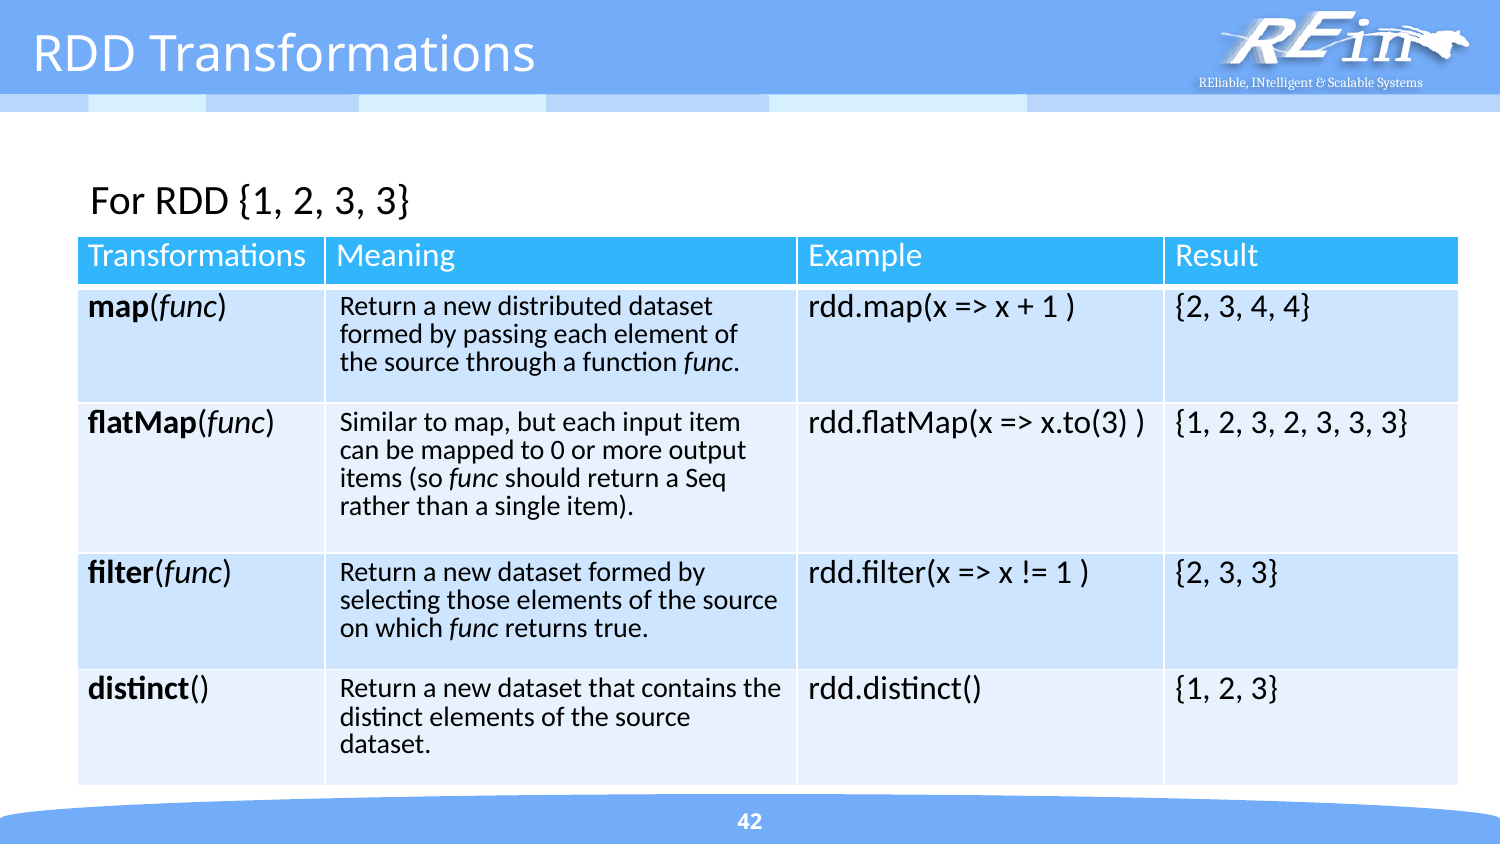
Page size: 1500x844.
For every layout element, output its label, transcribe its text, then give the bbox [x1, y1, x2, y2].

table_cell {2, 3, 4, 4} [1165, 290, 1458, 402]
table_cell distinct() [78, 670, 324, 785]
table_cell rdd.distinct() [798, 670, 1163, 785]
table_header Meaning [326, 237, 796, 284]
table_cell Return a new dataset formed by selecting those elements of the source on which func returns true. [326, 554, 796, 669]
table_cell {1, 2, 3} [1165, 670, 1458, 785]
table_header Result [1165, 237, 1458, 284]
table_cell Return a new dataset that contains the distinct elements of the source dataset. [326, 670, 796, 785]
table_cell map(func) [78, 290, 324, 402]
title RDD Transformations [17, 17, 1136, 86]
table_cell rdd.flatMap(x => x.to(3) ) [798, 404, 1163, 552]
slide_number 42 [667, 802, 833, 842]
table_cell flatMap(func) [78, 404, 324, 552]
table_cell Similar to map, but each input item can be mapped to 0 or more output items (so func should return a Seq rather than a single item). [326, 404, 796, 552]
table_cell Return a new distributed dataset formed by passing each element of the source through a function func. [326, 290, 796, 402]
text_box For RDD {1, 2, 3, 3} [75, 165, 661, 231]
table_cell filter(func) [78, 554, 324, 669]
table_cell {1, 2, 3, 2, 3, 3, 3} [1165, 404, 1458, 552]
table_header Transformations [78, 237, 324, 284]
table_cell {2, 3, 3} [1165, 554, 1458, 669]
table_cell rdd.filter(x => x != 1 ) [798, 554, 1163, 669]
table_cell rdd.map(x => x + 1 ) [798, 290, 1163, 402]
table_header Example [798, 237, 1163, 284]
